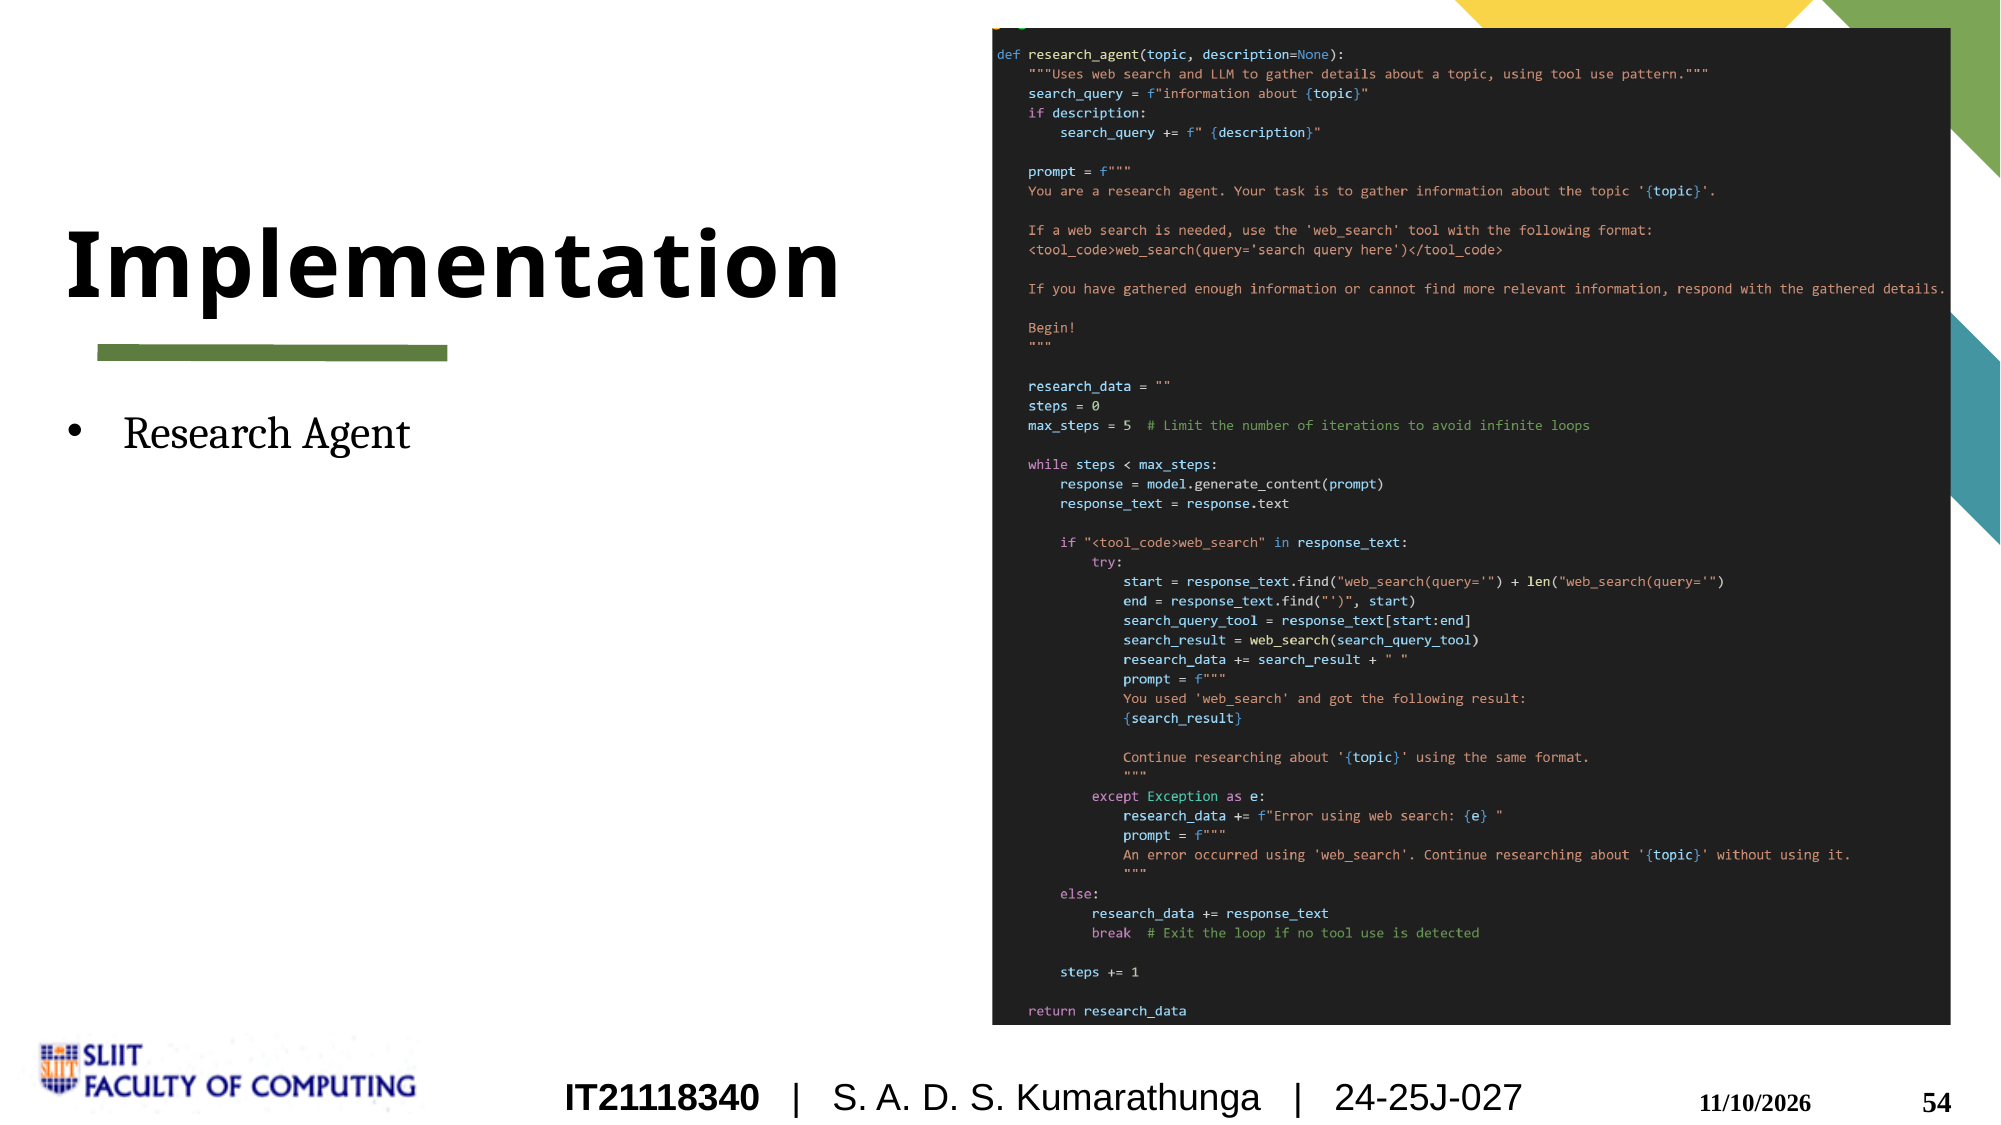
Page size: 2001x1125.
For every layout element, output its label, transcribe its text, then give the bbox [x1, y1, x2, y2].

text_box IT21118340 | S. A. D. S. Kumarathunga | 24-25J-027 [484, 1064, 1604, 1125]
text_box 54 [1907, 1076, 1994, 1117]
picture [17, 1024, 428, 1114]
text_box 4/15/2025 [1684, 1079, 1900, 1120]
picture [992, 28, 1951, 1025]
text_box Research Agent [66, 369, 992, 458]
title Implementation [66, 56, 992, 315]
